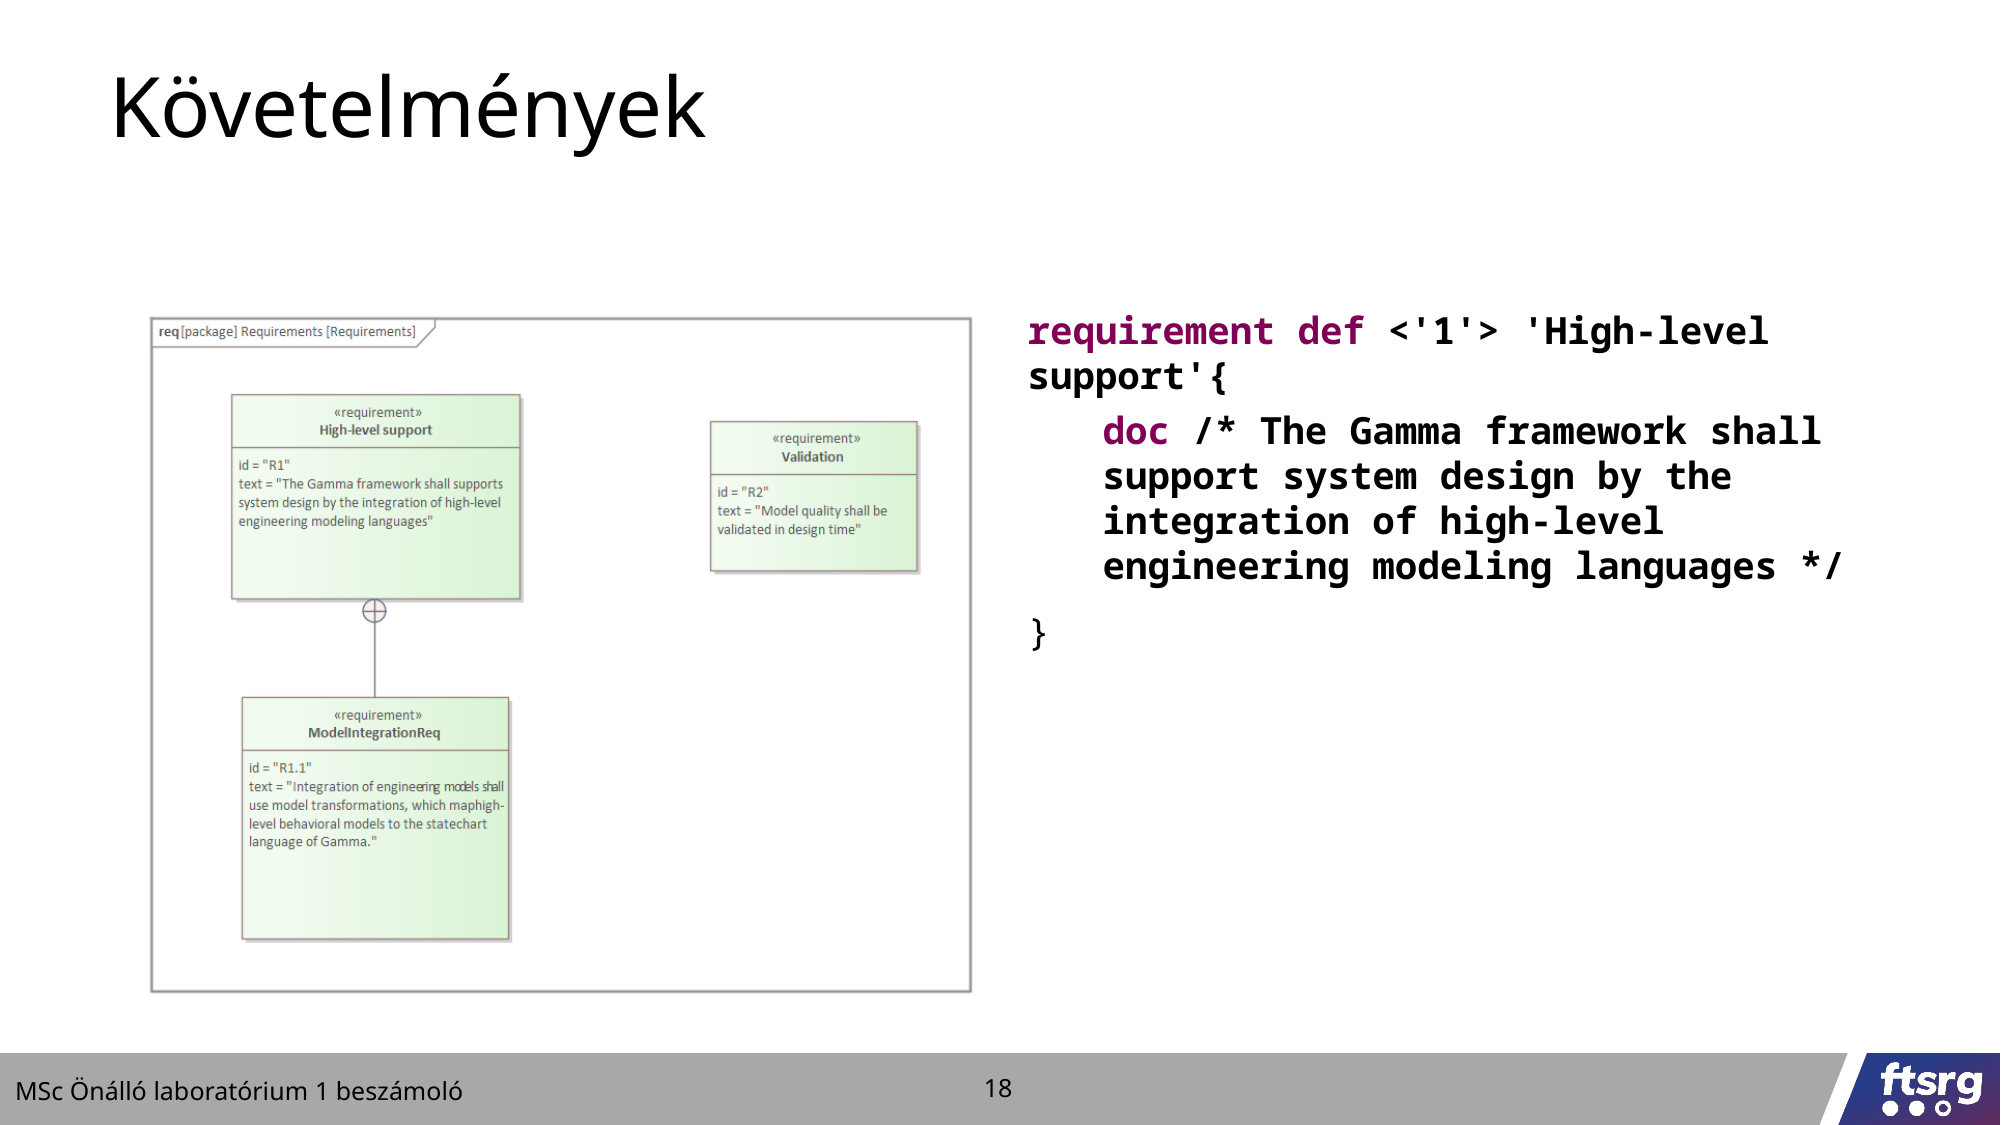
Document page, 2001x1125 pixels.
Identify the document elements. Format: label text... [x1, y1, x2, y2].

title Követelmények [94, 51, 1903, 170]
slide_number 18 [773, 1057, 1224, 1121]
footer MSc Önálló laboratórium 1 beszámoló [0, 1060, 675, 1121]
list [137, 304, 988, 1009]
picture [1876, 1058, 1985, 1121]
list requirement def <'1'> 'High-level support'{ doc /* The Gamma framework shall support system design by the integration of high-level engineering modeling languages */ } [1012, 299, 1863, 1014]
